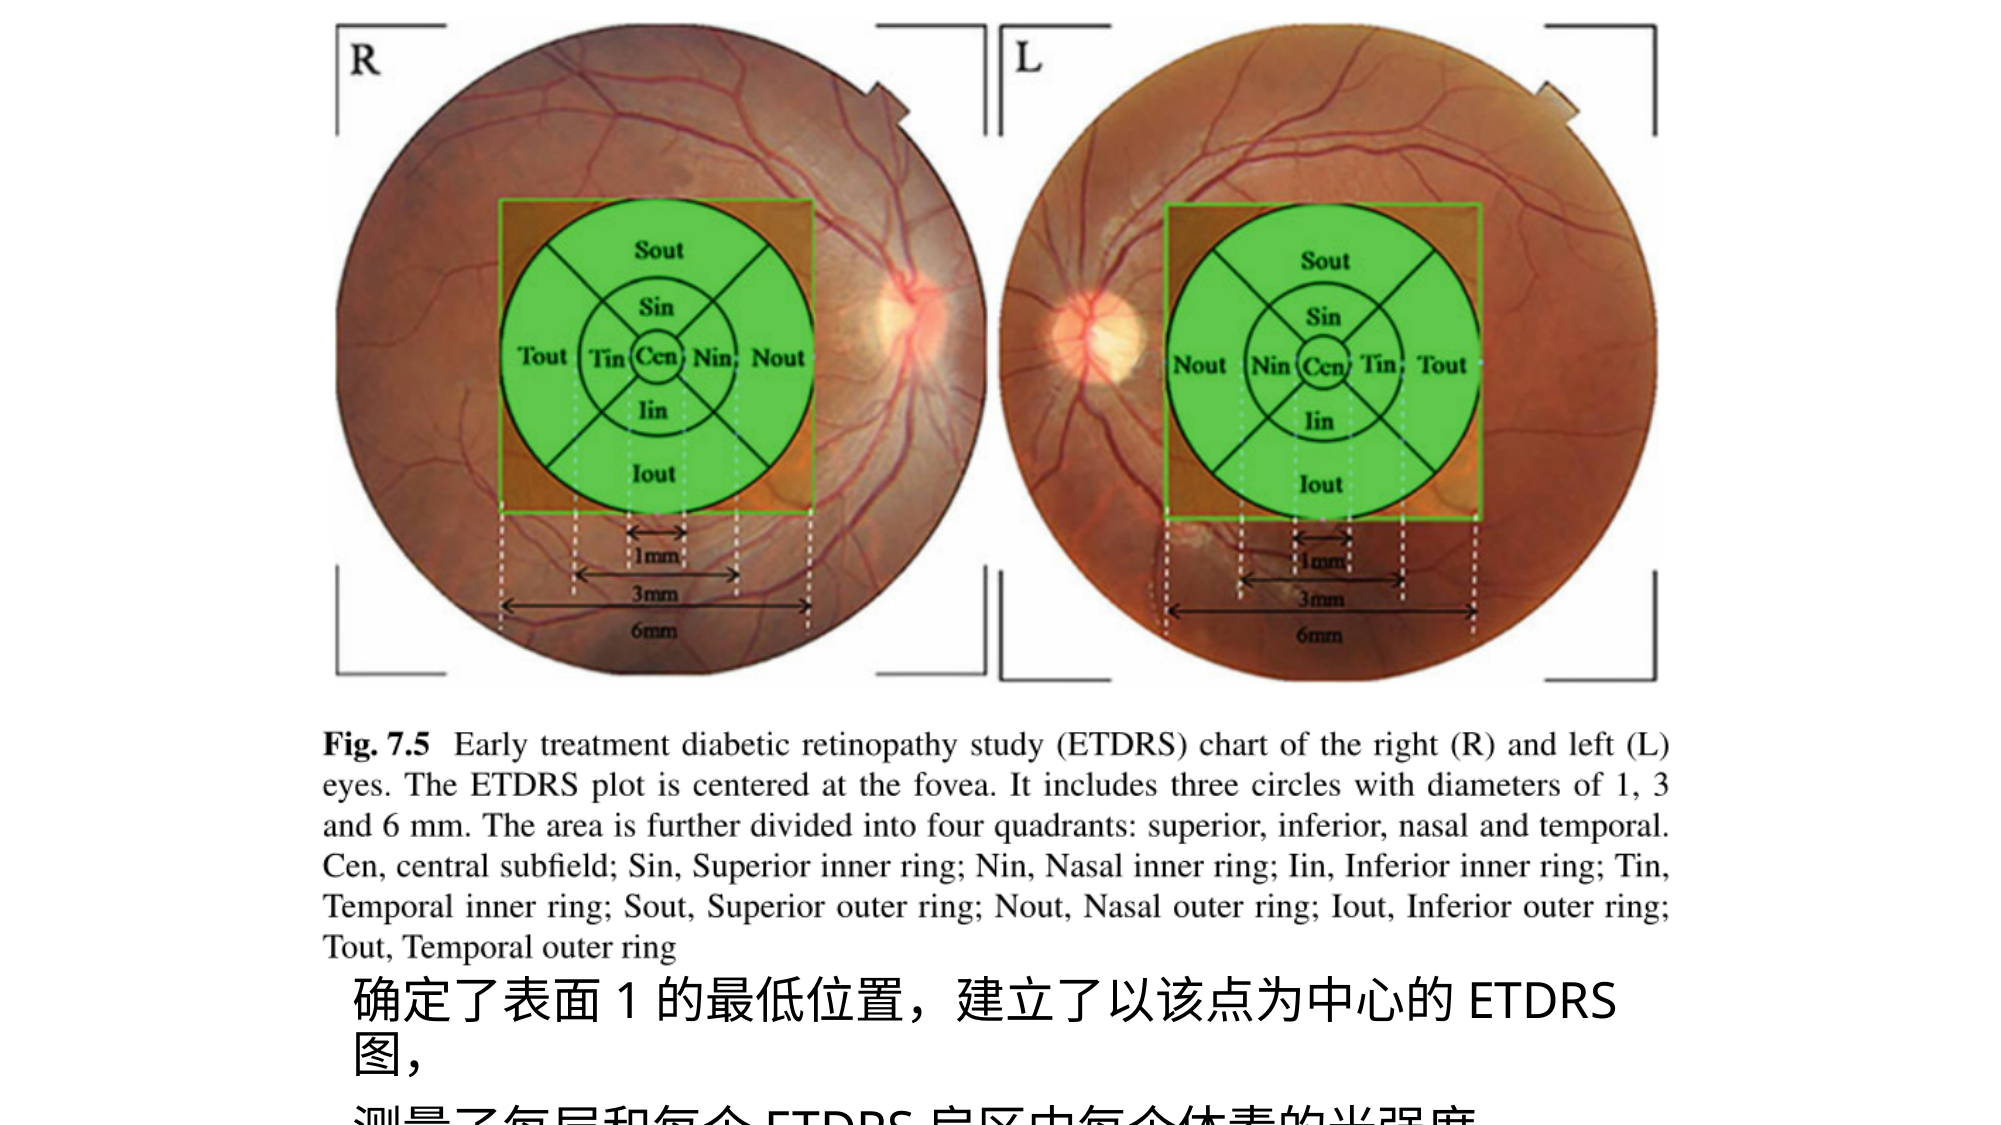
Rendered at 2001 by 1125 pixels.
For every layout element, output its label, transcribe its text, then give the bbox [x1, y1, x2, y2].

list 确定了表面1的最低位置，建立了以该点为中心的ETDRS图， 测量了每层和每个ETDRS扇区中每个体素的光强度。 [337, 967, 1663, 1125]
picture [313, 0, 1687, 967]
